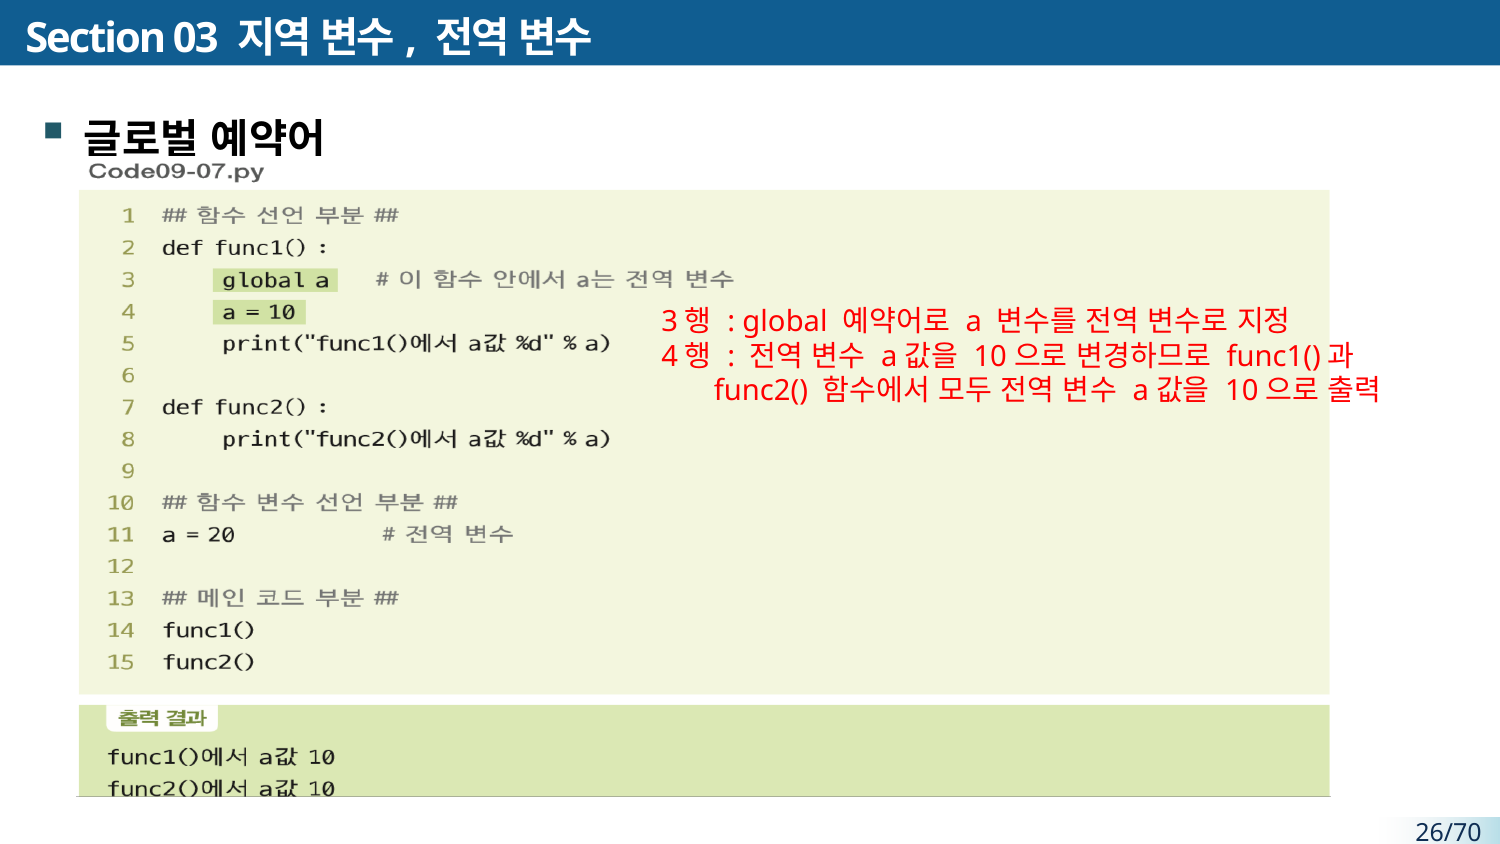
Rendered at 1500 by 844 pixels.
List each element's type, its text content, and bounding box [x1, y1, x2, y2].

text_box 3행 : global 예약어로 a 변수를 전역 변수로 지정 4행 : 전역 변수 a값을 10으로 변경하므로 func1()과 func2() 함수에서 모두 전역 변수 a값을 10으로 출력 [1335, 294, 1444, 415]
title Section 03 지역 변수, 전역 변수 [10, 6, 1288, 65]
picture [76, 155, 1331, 797]
list 글로벌 예약어 [10, 95, 1481, 793]
